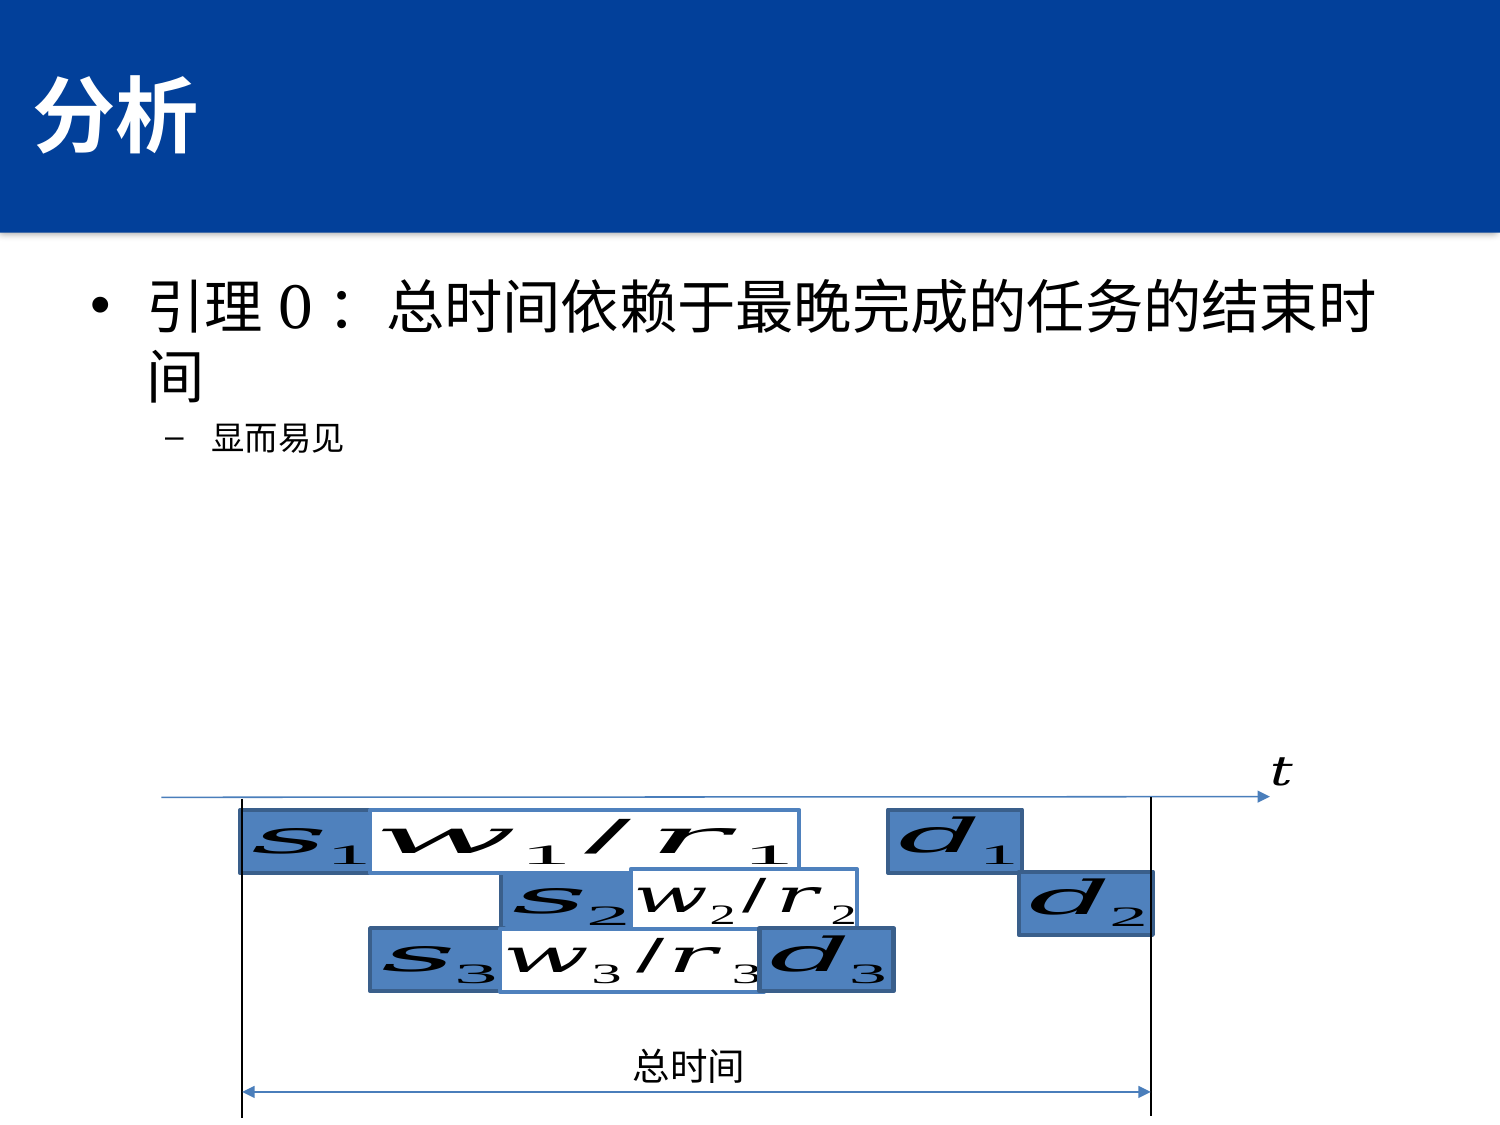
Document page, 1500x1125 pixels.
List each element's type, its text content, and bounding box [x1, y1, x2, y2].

title 分析 [17, 19, 1368, 207]
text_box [161, 749, 1297, 1118]
list 引理0：总时间依赖于最晚完成的任务的结束时间 显而易见 [75, 262, 1425, 1005]
